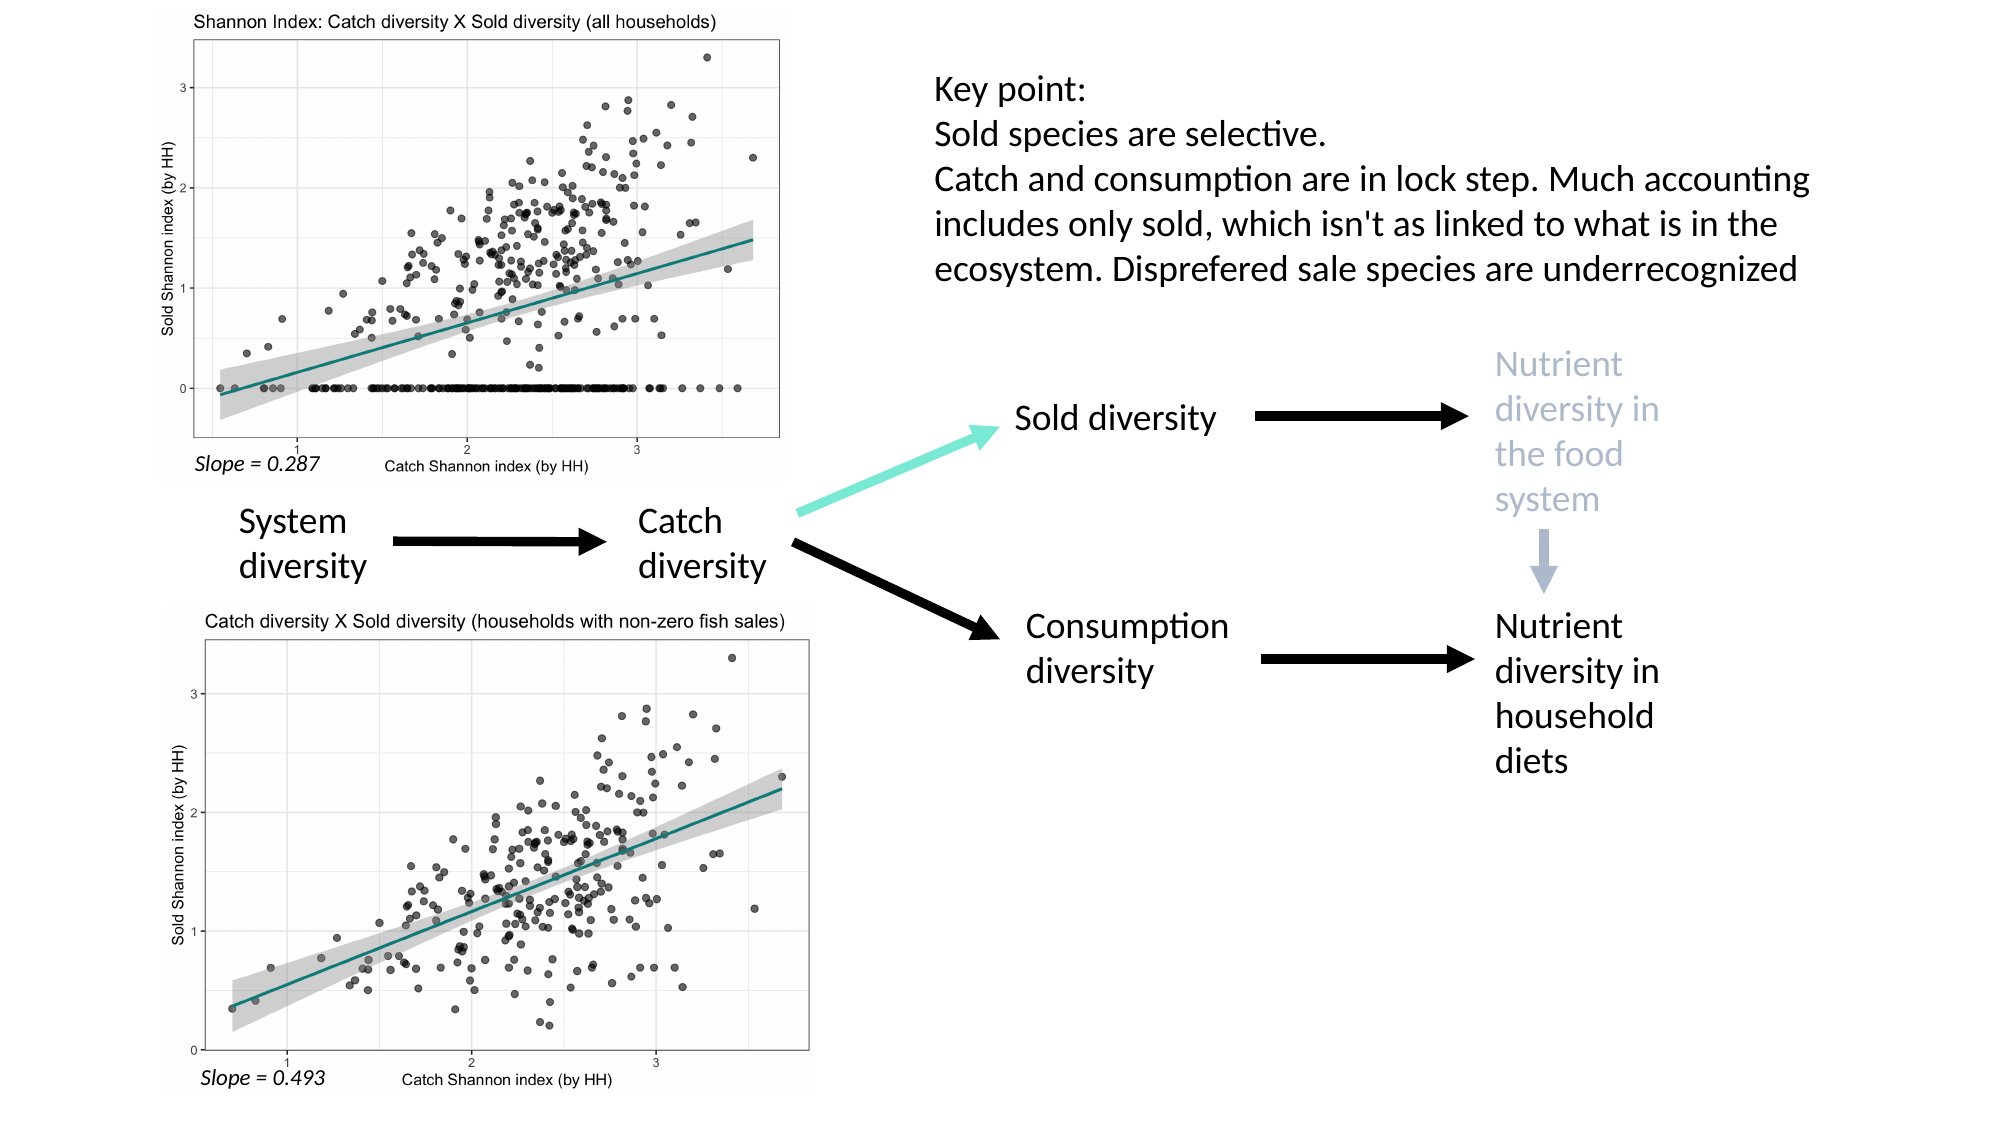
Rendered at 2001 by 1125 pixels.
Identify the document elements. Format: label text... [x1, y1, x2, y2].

text_box Catch diversity [623, 488, 793, 594]
text_box Key point: Sold species are selective. Catch and consumption are in lock step. Much accounting includes only sold, which isn't as linked to what is in the ecosystem. Disprefered sale species are underrecognized [919, 56, 1920, 297]
text_box System diversity [224, 488, 394, 594]
text_box Slope = 0.287 [117, 440, 397, 484]
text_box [793, 541, 1000, 640]
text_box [797, 426, 1000, 514]
picture [164, 606, 817, 1096]
text_box Nutrient diversity in the food system [1480, 331, 1725, 527]
text_box Slope = 0.493 [123, 1054, 403, 1098]
text_box Nutrient diversity in household diets [1480, 593, 1725, 789]
text_box Consumption diversity [1011, 593, 1256, 699]
text_box Sold diversity [999, 385, 1245, 446]
picture [154, 7, 787, 482]
